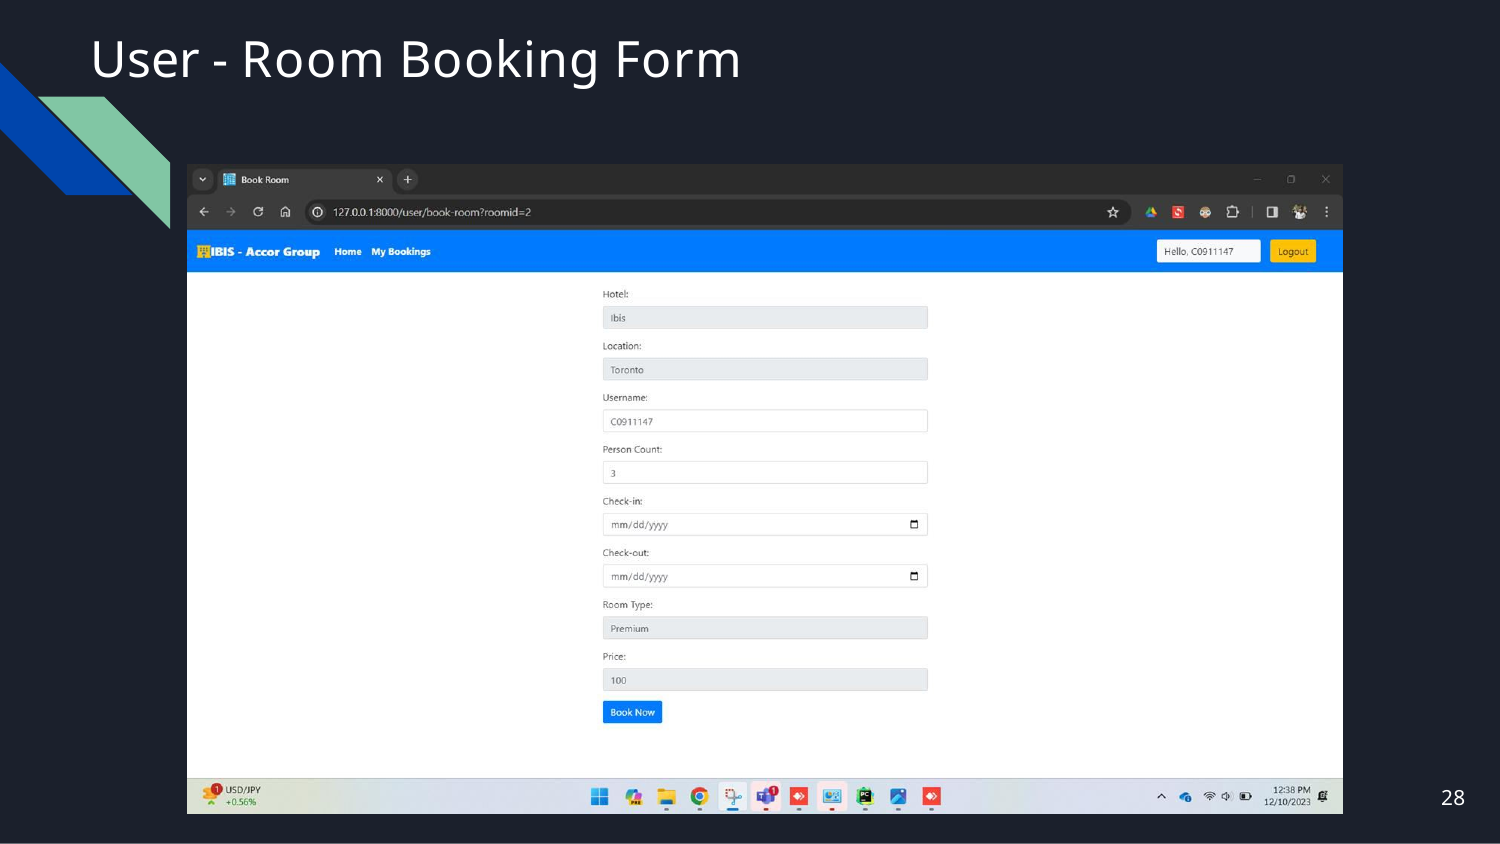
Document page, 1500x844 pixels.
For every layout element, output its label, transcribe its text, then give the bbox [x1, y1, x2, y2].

title User - Room Booking Form [88, 25, 772, 169]
picture [187, 164, 1343, 815]
slide_number 28 [1434, 782, 1472, 844]
